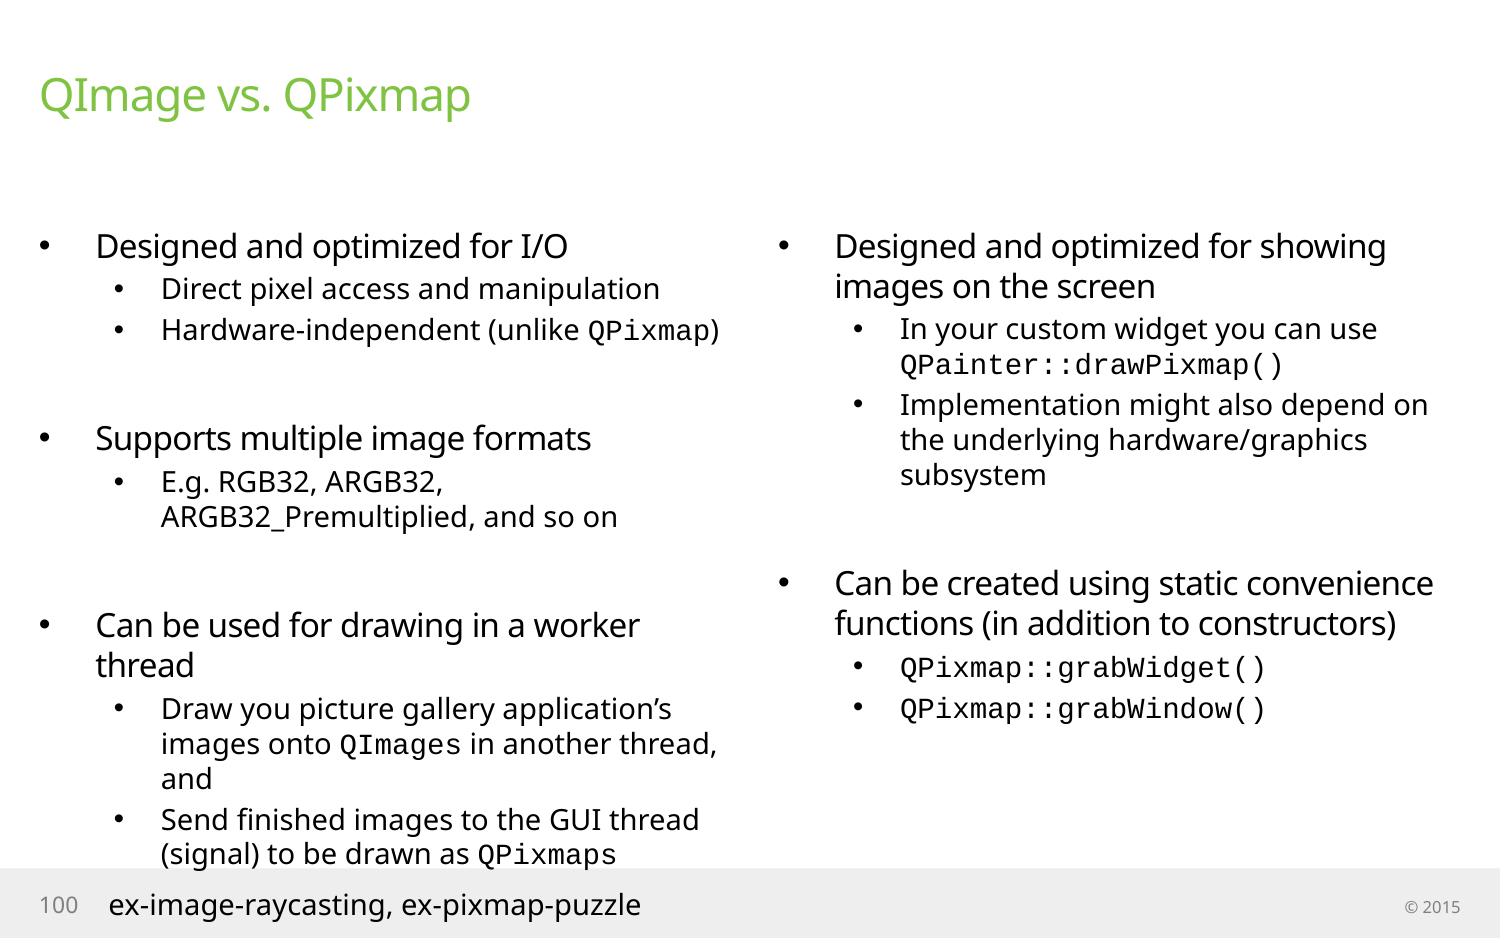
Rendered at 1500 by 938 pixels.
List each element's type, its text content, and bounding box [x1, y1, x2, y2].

title QImage vs. QPixmap [39, 66, 1052, 196]
list Designed and optimized for I/O Direct pixel access and manipulation Hardware-independent (unlike QPixmap) Supports multiple image formats E.g. RGB32, ARGB32, ARGB32_Premultiplied, and so on Can be used for drawing in a worker thread Draw you picture gallery application’s images onto QImages in another thread, and Send finished images to the GUI thread (signal) to be drawn as QPixmaps [39, 224, 732, 846]
text_box ex-image-raycasting, ex-pixmap-puzzle [93, 894, 795, 927]
slide_number 100 [39, 892, 410, 921]
list Designed and optimized for showing images on the screen In your custom widget you can use QPainter::drawPixmap() Implementation might also depend on the underlying hardware/graphics subsystem Can be created using static convenience functions (in addition to constructors) QPixmap::grabWidget() QPixmap::grabWindow() [778, 224, 1471, 846]
footer © 2015 [1188, 896, 1461, 917]
